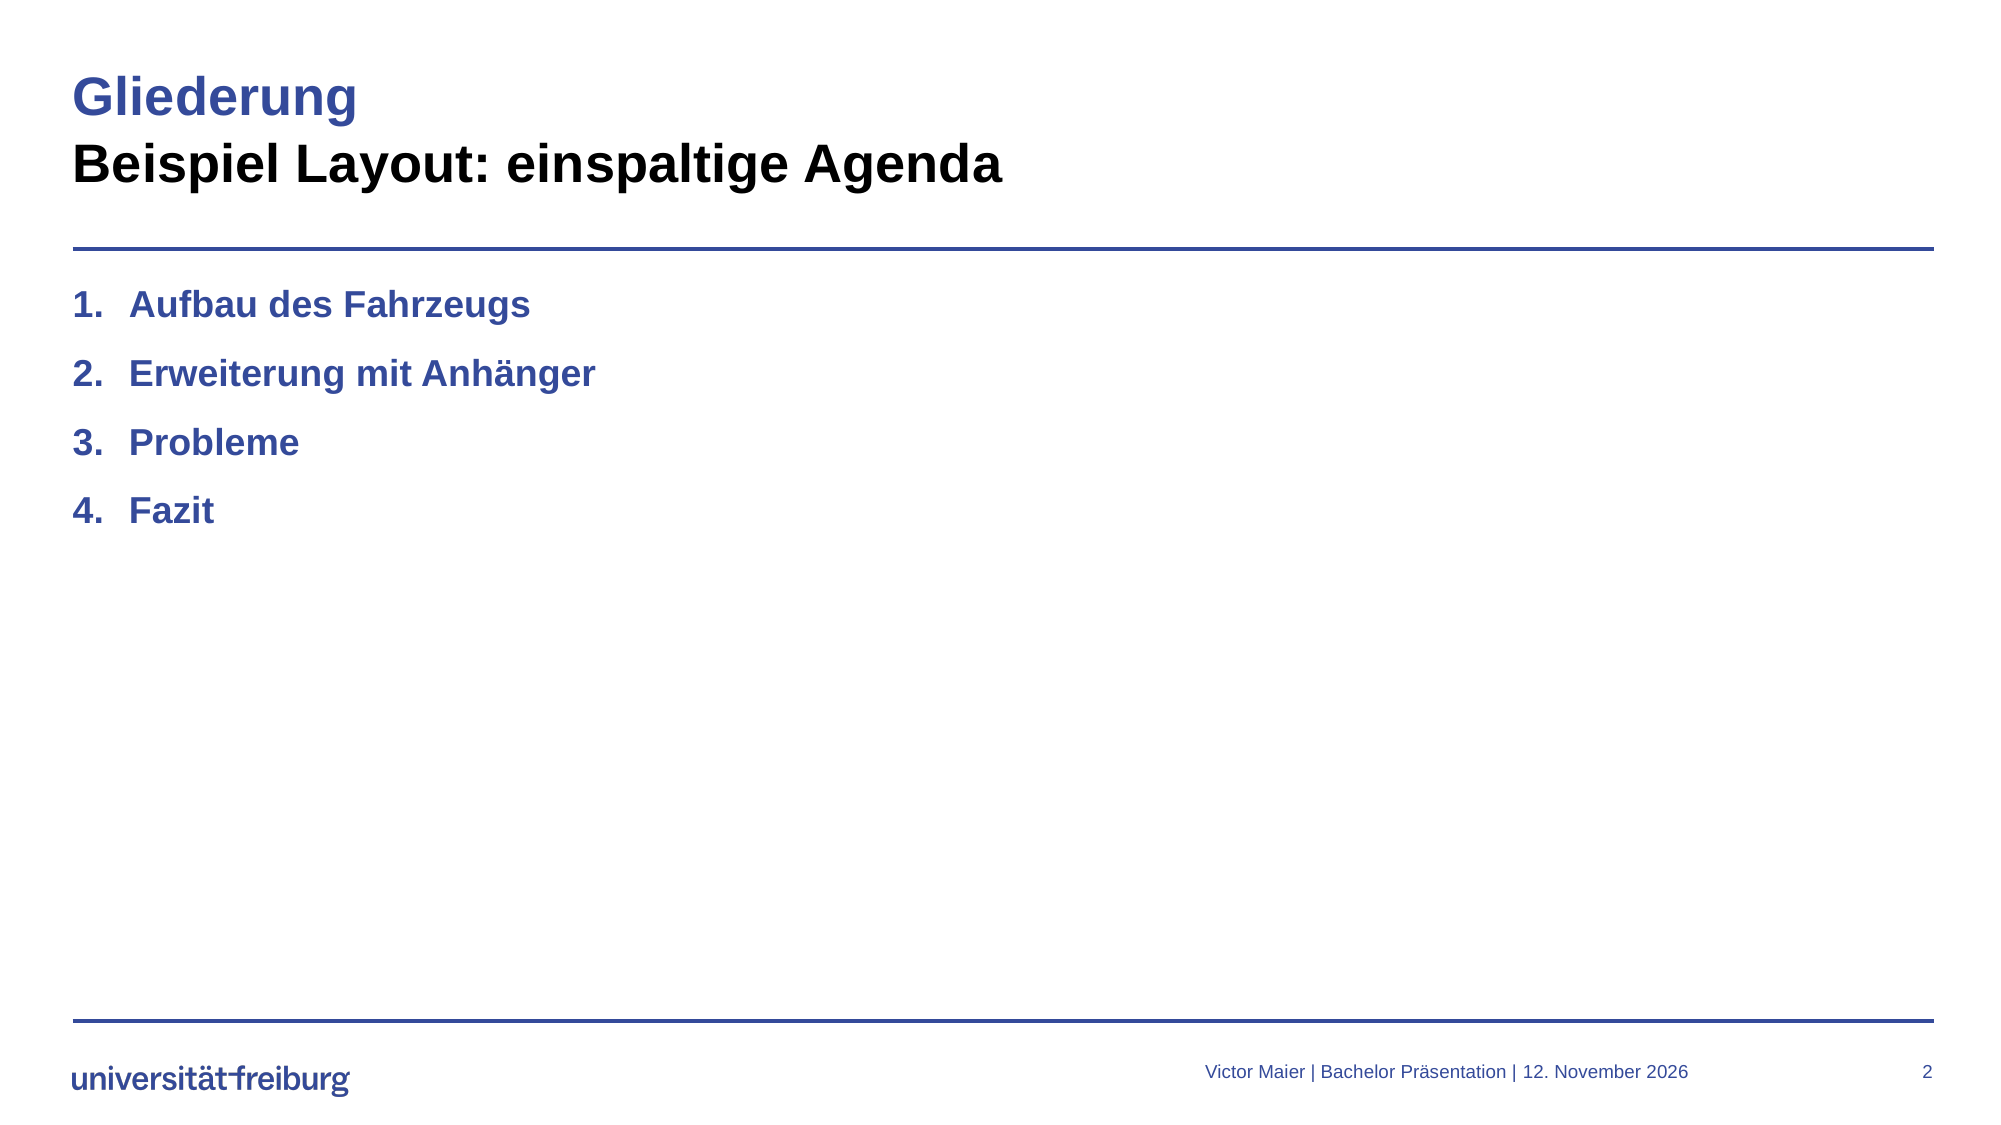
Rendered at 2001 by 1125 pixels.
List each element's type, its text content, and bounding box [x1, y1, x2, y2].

list Aufbau des Fahrzeugs Erweiterung mit Anhänger Probleme Fazit [72, 248, 1933, 1017]
picture [72, 1065, 351, 1097]
slide_number 2 [1873, 1060, 1933, 1090]
slide_number 25. Oktober 2023 [1517, 1060, 1754, 1090]
title Gliederung Beispiel Layout: einspaltige Agenda [72, 59, 1933, 219]
text_box Victor Maier | Bachelor Präsentation | [488, 1059, 1517, 1090]
